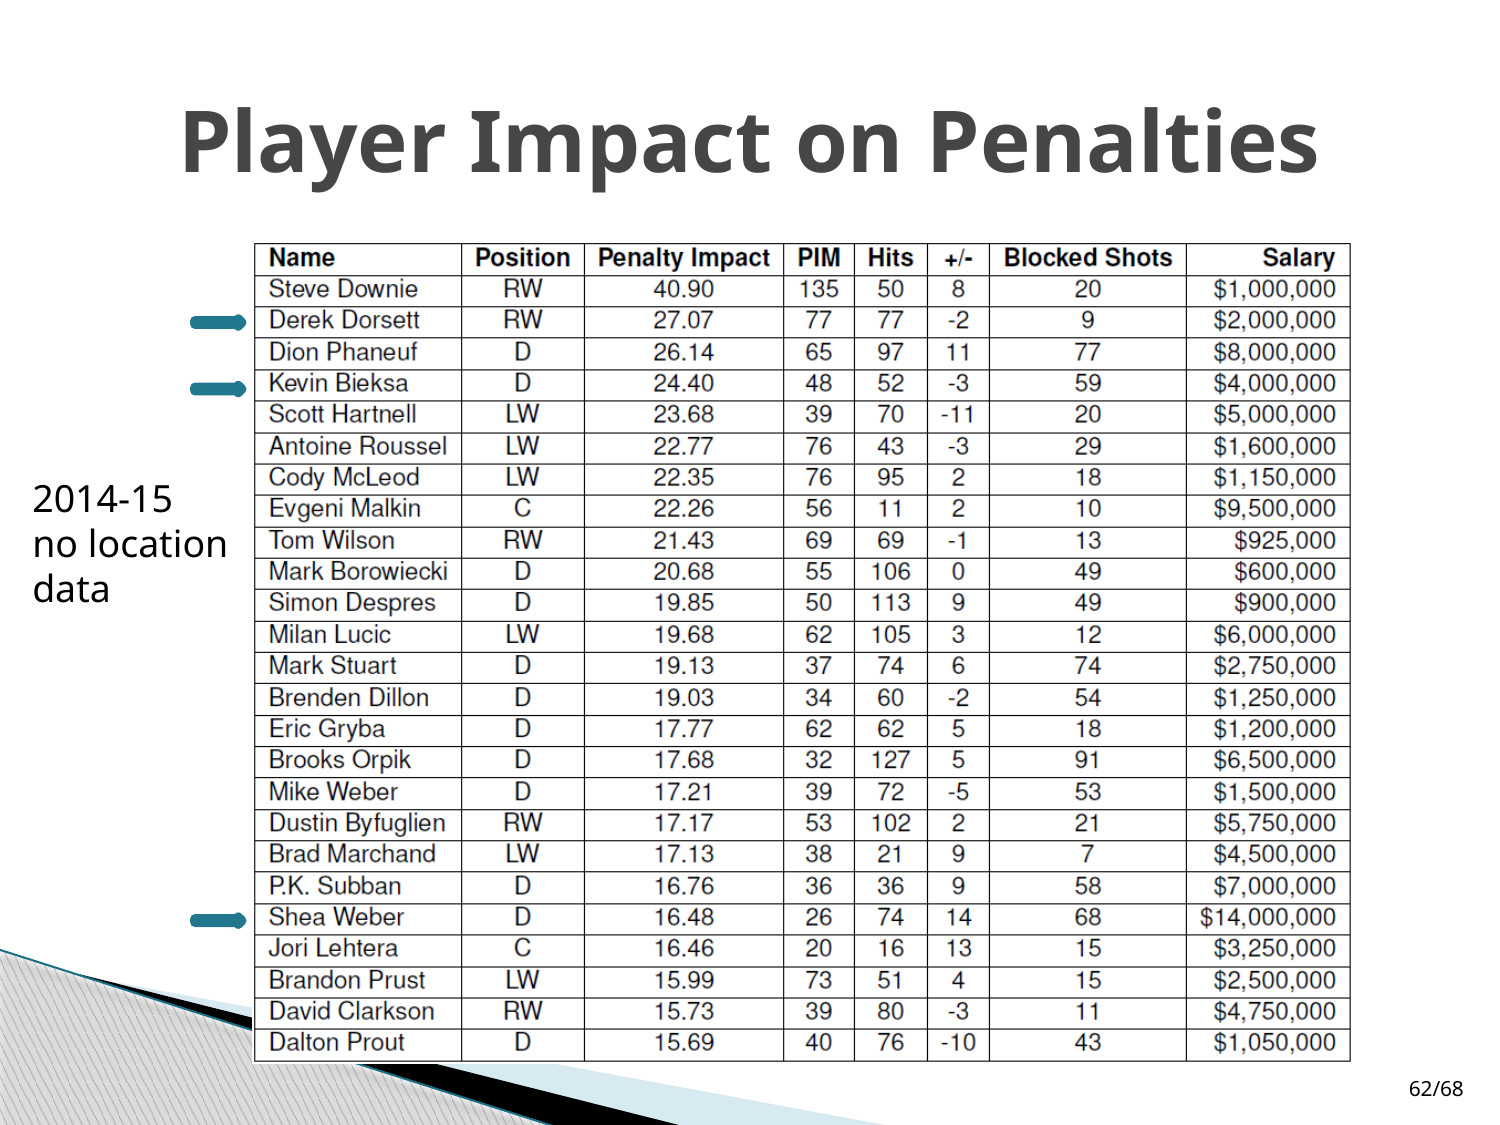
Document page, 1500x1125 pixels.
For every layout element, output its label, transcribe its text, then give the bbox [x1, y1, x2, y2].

title Player Impact on Penalties [75, 45, 1425, 233]
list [251, 242, 1353, 1064]
text_box [190, 380, 246, 398]
text_box [190, 314, 246, 331]
text_box [190, 912, 246, 929]
slide_number 62/68 [1376, 1051, 1479, 1112]
text_box 2014-15 no location data [17, 467, 246, 618]
